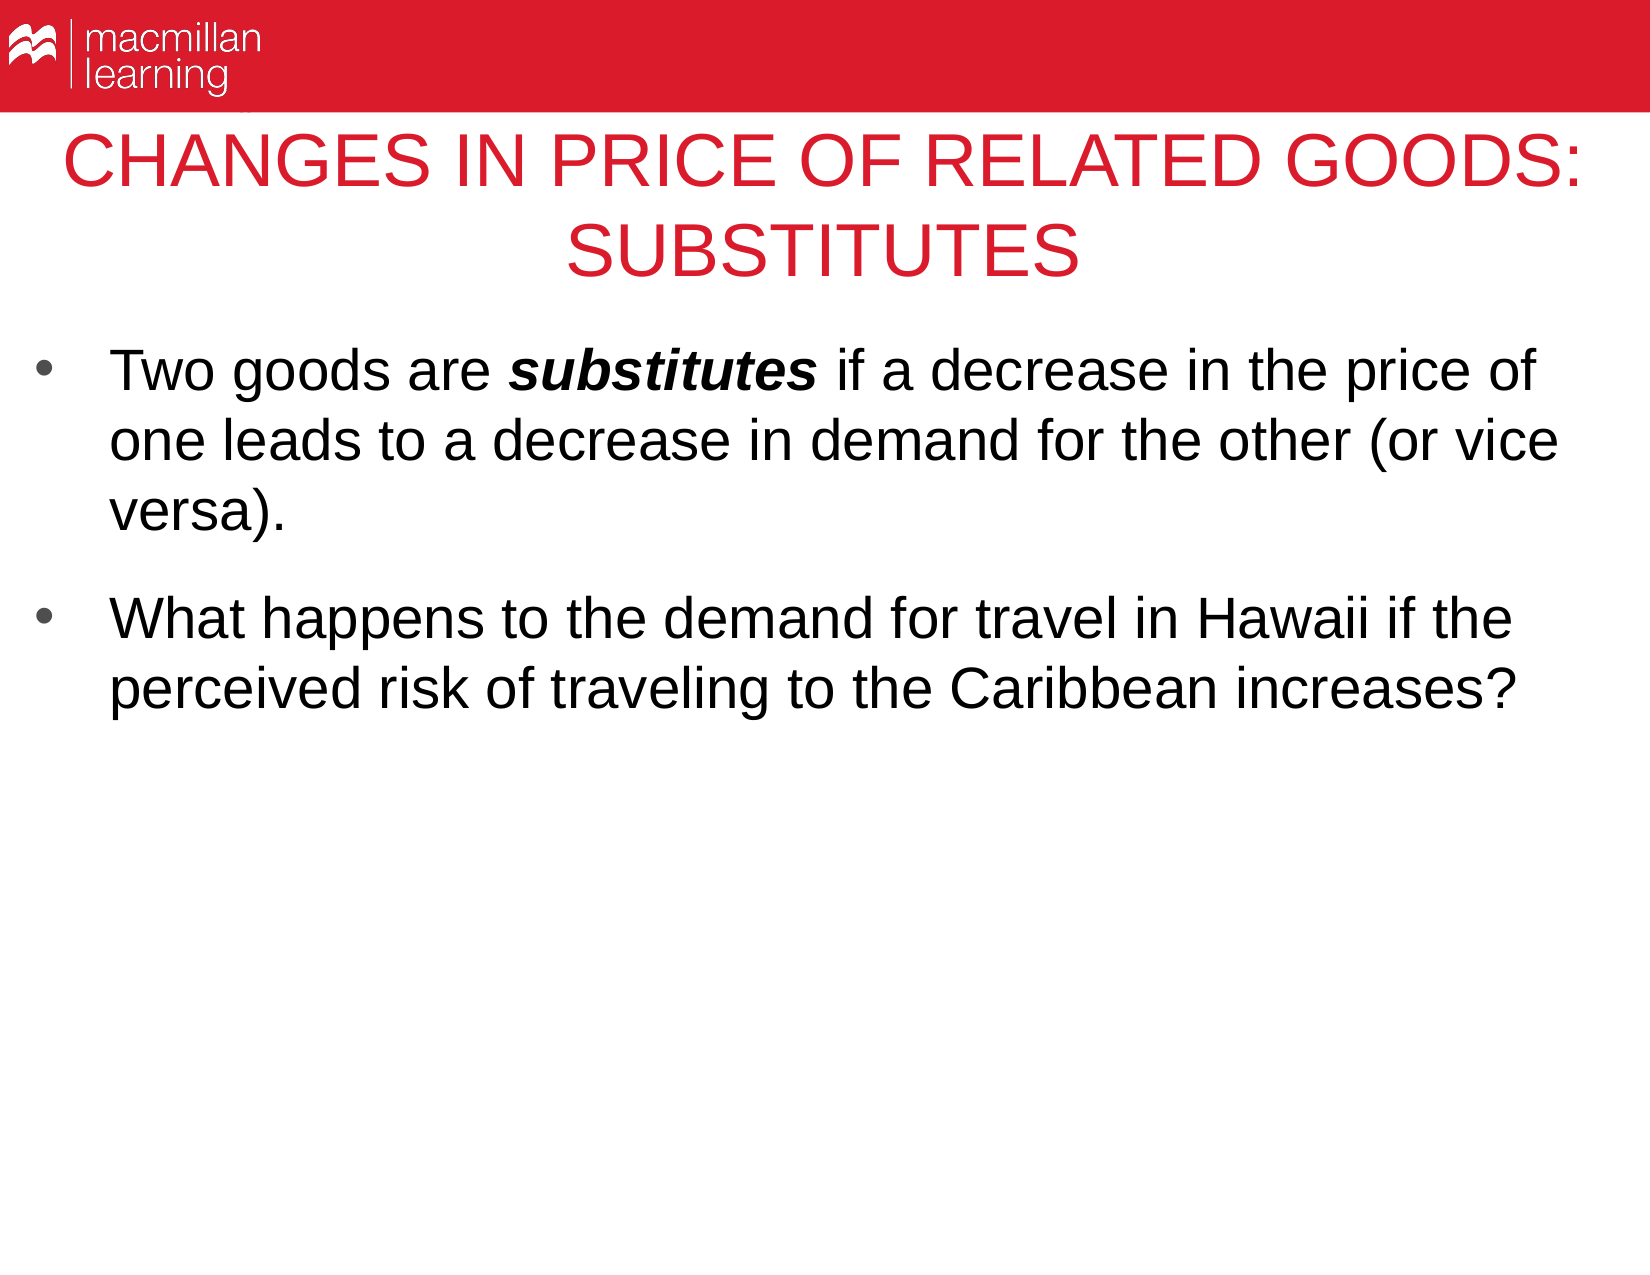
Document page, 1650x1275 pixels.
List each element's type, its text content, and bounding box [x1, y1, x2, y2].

list Two goods are substitutes if a decrease in the price of one leads to a decrease in demand for the other (or vice versa). What happens to the demand for travel in Hawaii if the perceived risk of traveling to the Caribbean increases? [19, 317, 1628, 1246]
picture [9, 19, 260, 97]
title CHANGES IN PRICE OF RELATED GOODS: SUBSTITUTES [3, 120, 1644, 282]
